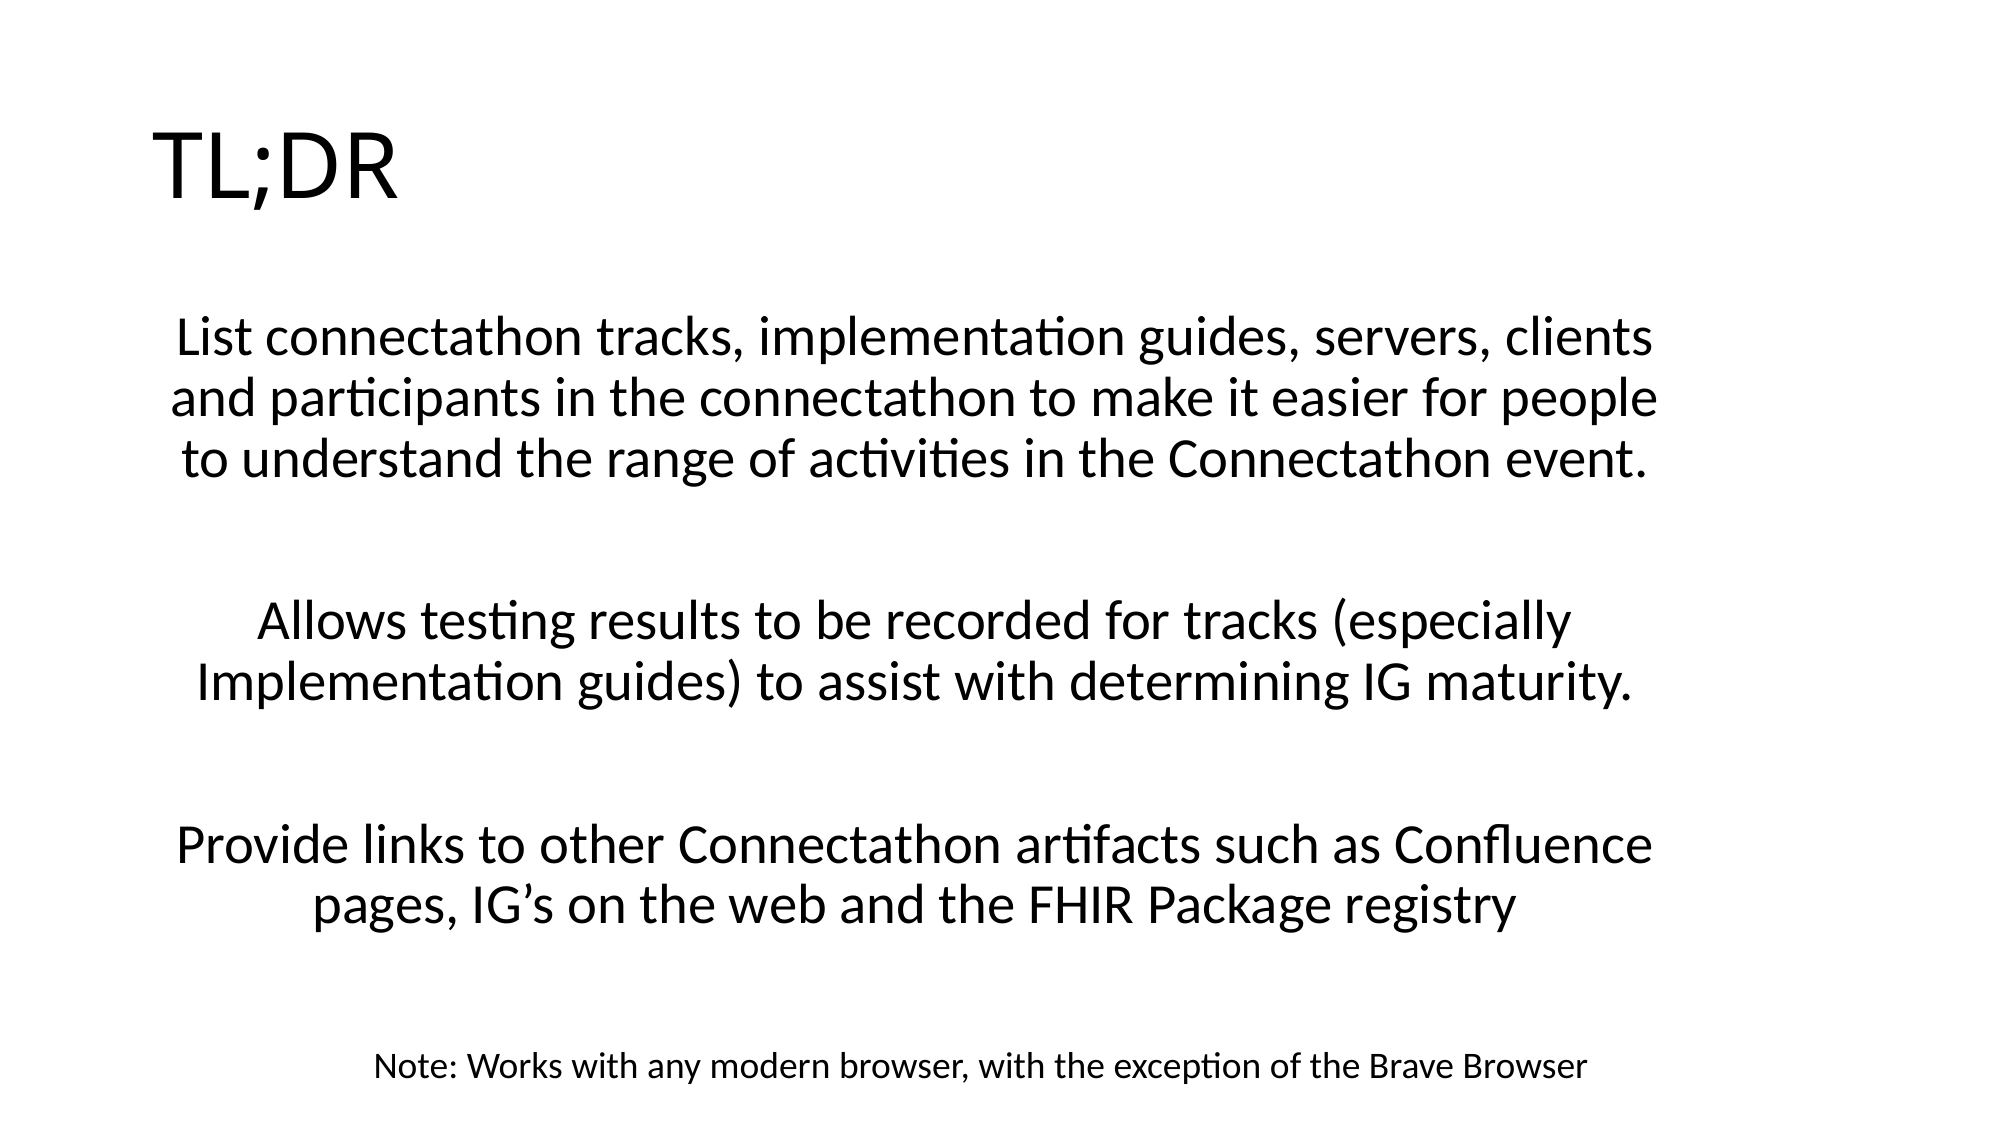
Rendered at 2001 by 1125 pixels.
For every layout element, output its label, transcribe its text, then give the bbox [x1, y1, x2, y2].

text_box Note: Works with any modern browser, with the exception of the Brave Browser [358, 1033, 1605, 1094]
title TL;DR [137, 59, 1863, 278]
list List connectathon tracks, implementation guides, servers, clients and participants in the connectathon to make it easier for people to understand the range of activities in the Connectathon event. Allows testing results to be recorded for tracks (especially Implementation guides) to assist with determining IG maturity. Provide links to other Connectathon artifacts such as Confluence pages, IG’s on the web and the FHIR Package registry [137, 299, 1693, 992]
